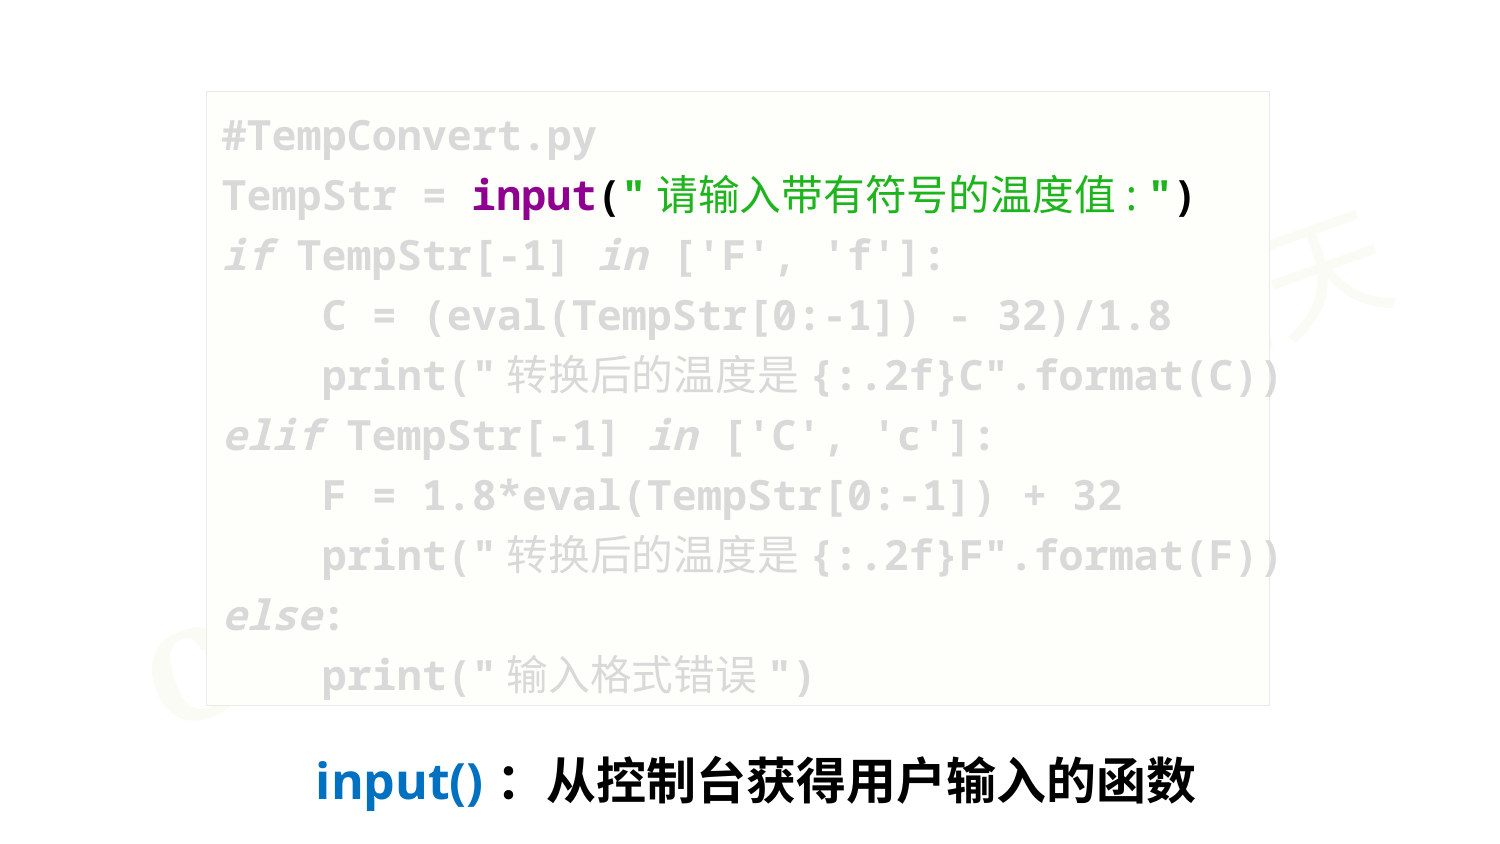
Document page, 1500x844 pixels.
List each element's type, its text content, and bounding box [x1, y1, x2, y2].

text_box input()：从控制台获得用户输入的函数 [88, 681, 1424, 817]
text_box #TempConvert.py TempStr = input("请输入带有符号的温度值: ") if TempStr[-1] in ['F', 'f']: C = (eval(TempStr[0:-1]) - 32)/1.8 print("转换后的温度是{:.2f}C".format(C)) elif TempStr[-1] in ['C', 'c']: F = 1.8*eval(TempStr[0:-1]) + 32 print("转换后的温度是{:.2f}F".format(F)) else: print("输入格式错误") [206, 91, 1270, 681]
